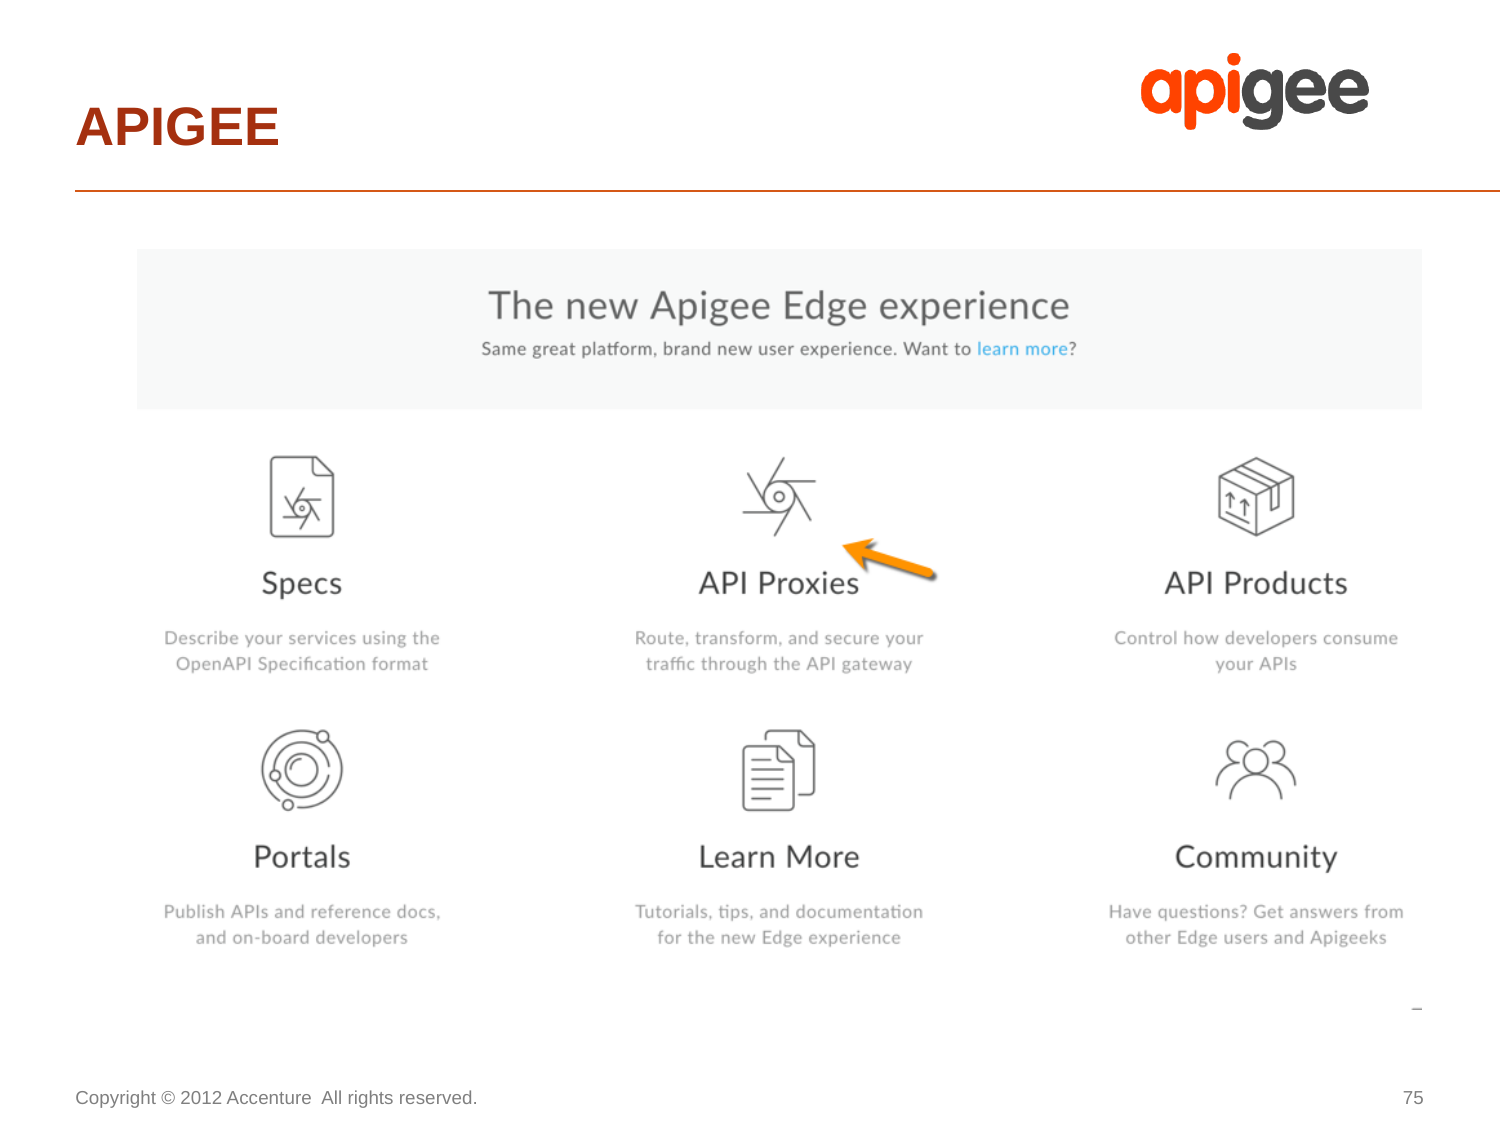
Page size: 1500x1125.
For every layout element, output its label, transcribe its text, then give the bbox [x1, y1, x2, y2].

picture [137, 249, 1422, 1010]
title APIGEE [75, 27, 1422, 157]
